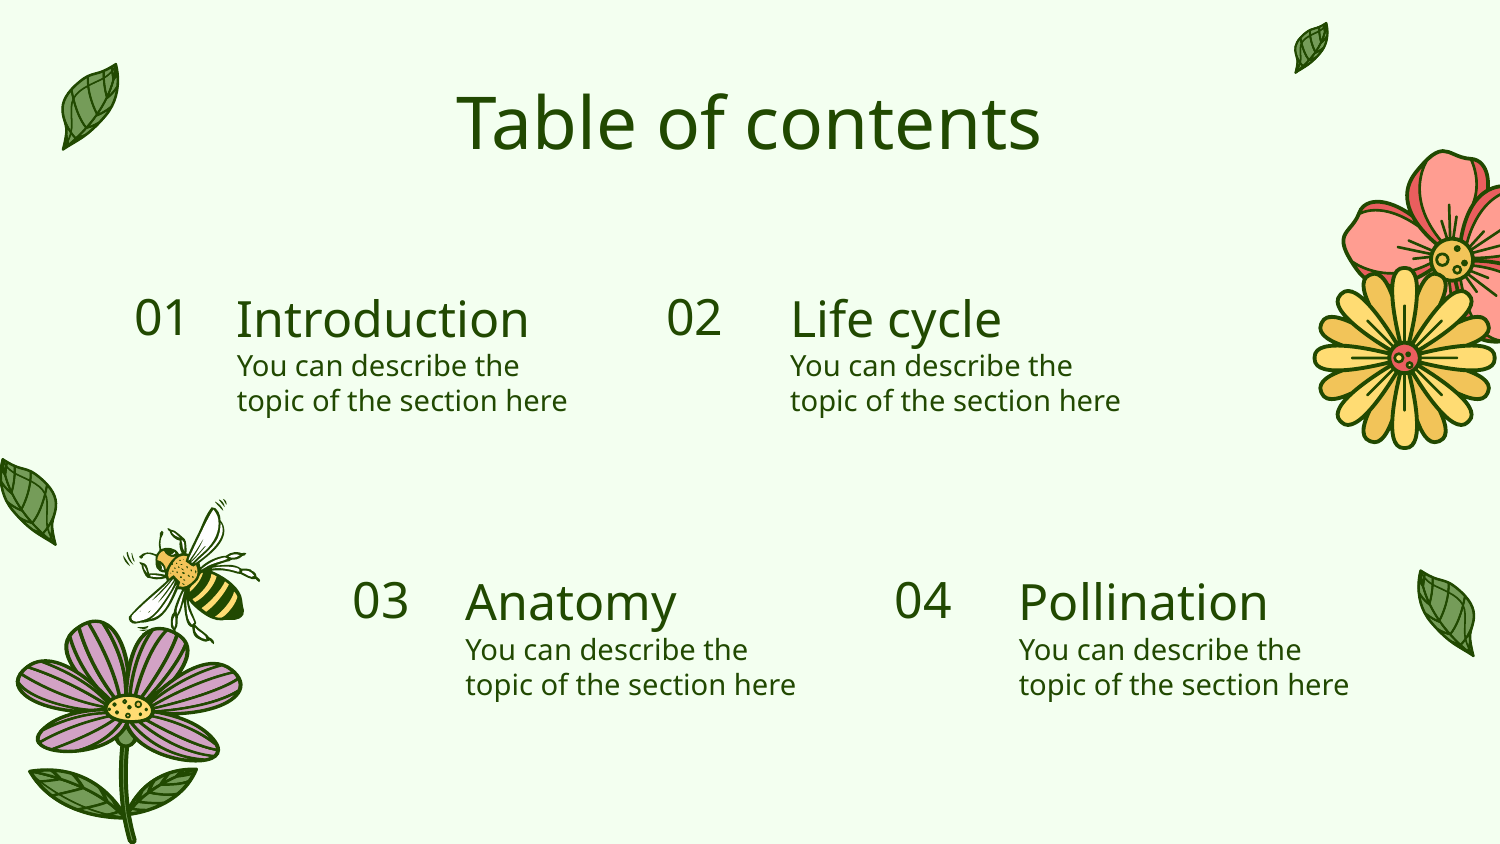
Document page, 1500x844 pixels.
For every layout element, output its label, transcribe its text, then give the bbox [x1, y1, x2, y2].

title Table of contents [118, 72, 1382, 167]
subtitle You can describe the topic of the section here [1003, 646, 1382, 696]
subtitle You can describe the topic of the section here [775, 363, 1154, 413]
subtitle You can describe the topic of the section here [221, 363, 601, 413]
subtitle Introduction [221, 297, 601, 363]
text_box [15, 492, 288, 844]
subtitle Anatomy [450, 580, 829, 646]
title 04 [880, 561, 1000, 636]
title 01 [119, 278, 239, 352]
subtitle You can describe the topic of the section here [450, 646, 829, 696]
title 02 [651, 278, 771, 352]
title 03 [337, 561, 458, 636]
subtitle Life cycle [775, 297, 1154, 363]
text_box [1313, 149, 1500, 450]
subtitle Pollination [1003, 580, 1382, 646]
